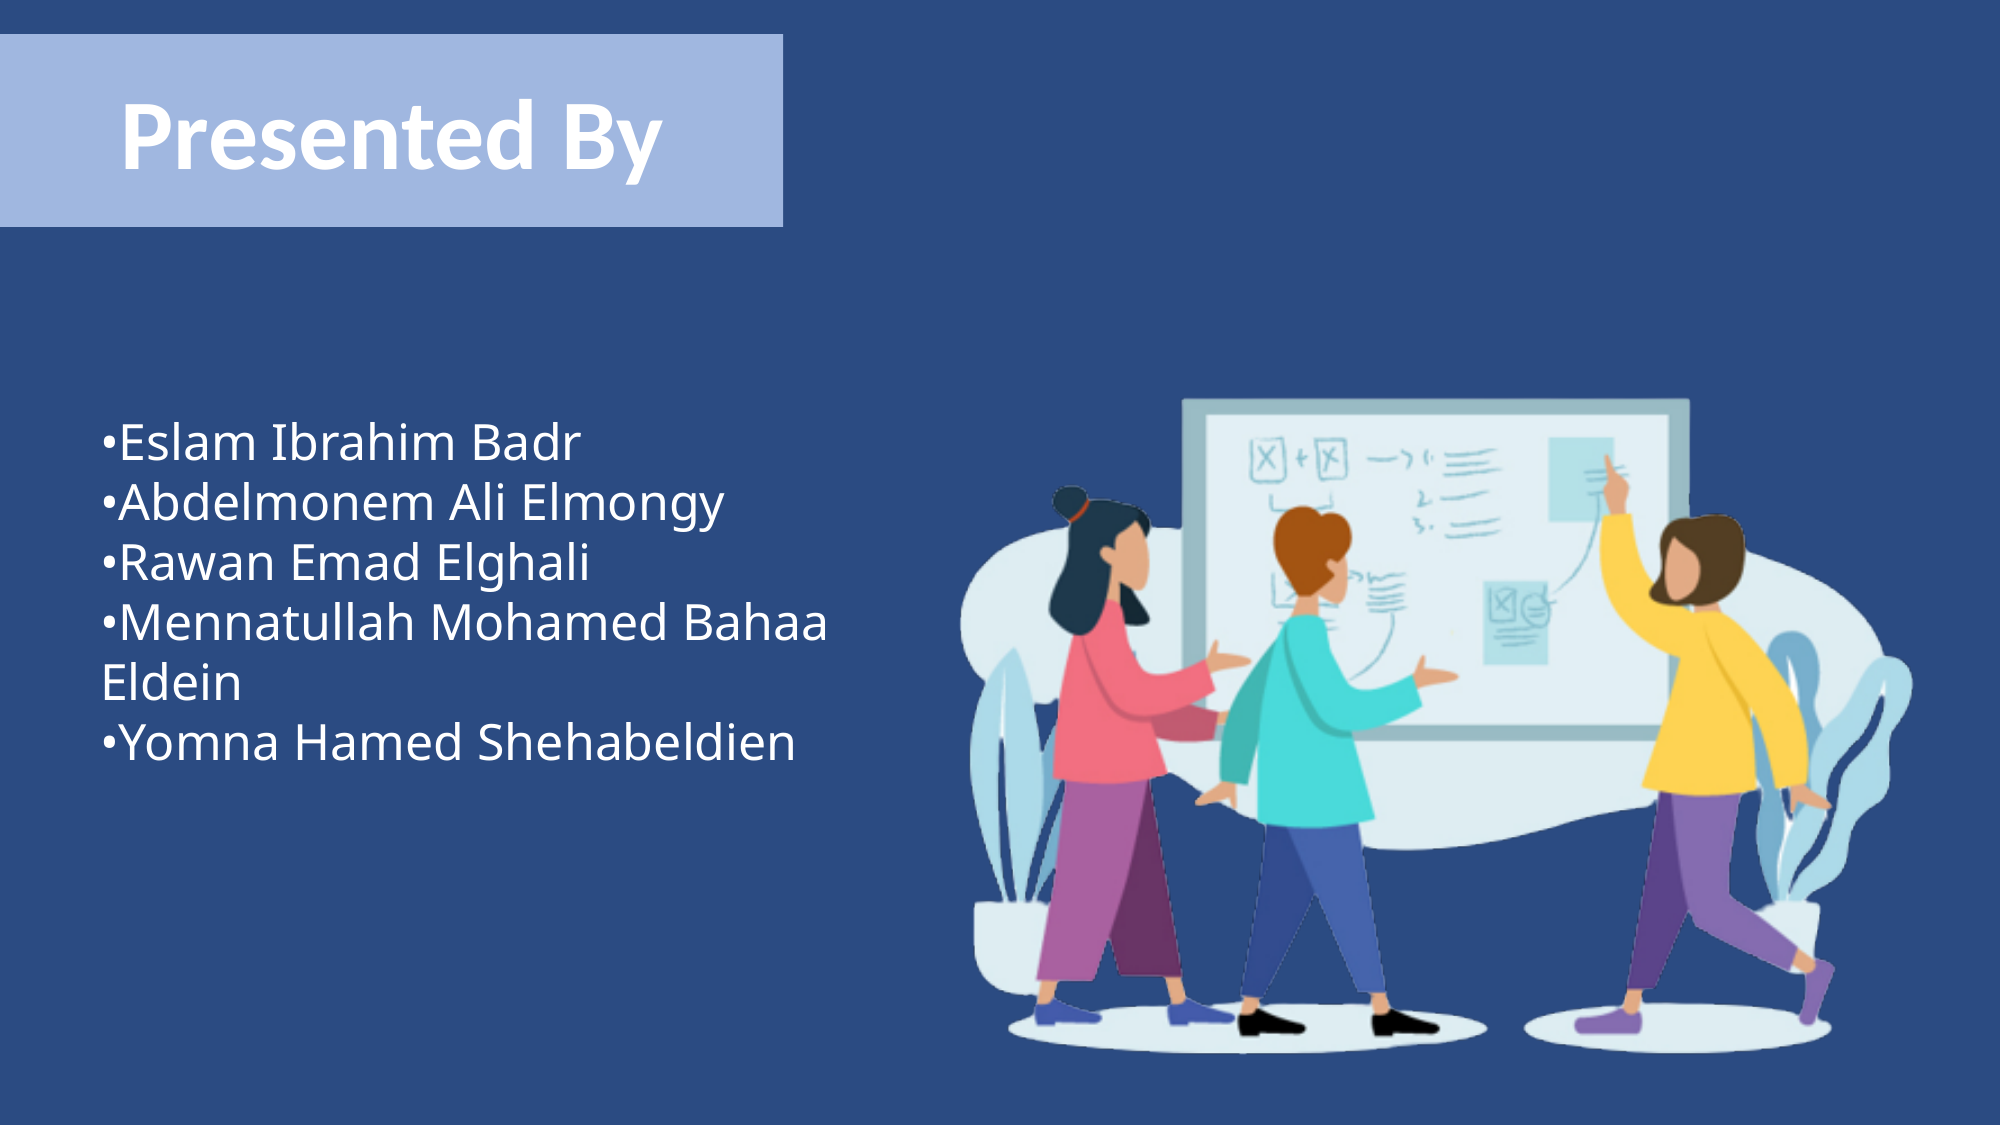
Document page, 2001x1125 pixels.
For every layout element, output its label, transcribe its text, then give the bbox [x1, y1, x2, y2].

text_box [0, 33, 784, 228]
text_box Presented By [105, 62, 703, 198]
picture [788, 240, 2000, 1125]
text_box •Eslam Ibrahim Badr •Abdelmonem Ali Elmongy •Rawan Emad Elghali •Mennatullah Mohamed Bahaa Eldein •Yomna Hamed Shehabeldien [85, 403, 788, 779]
